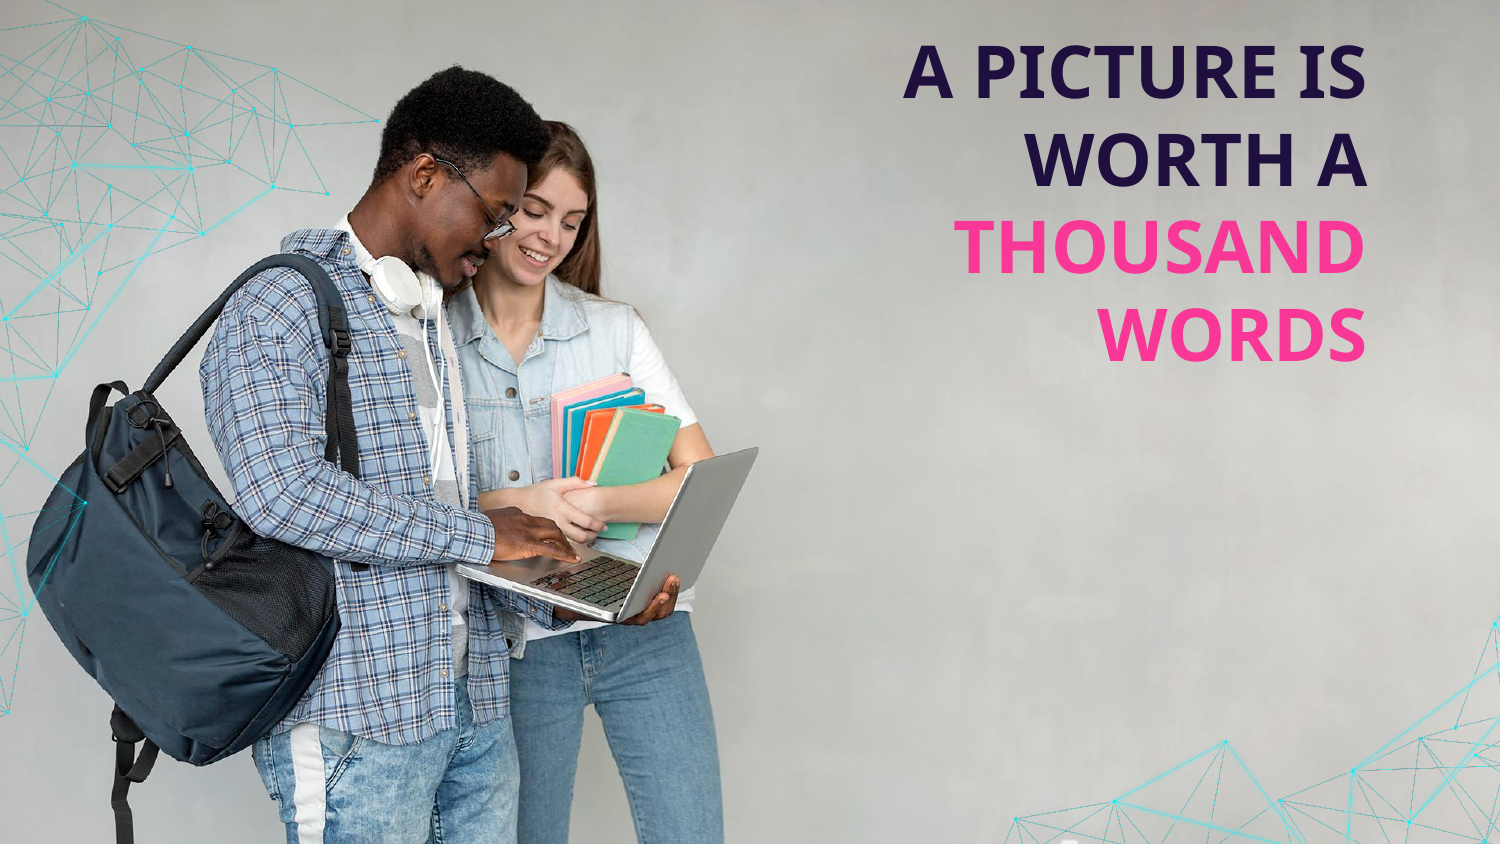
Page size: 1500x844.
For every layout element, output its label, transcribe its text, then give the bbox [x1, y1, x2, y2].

title A PICTURE IS WORTH A THOUSAND WORDS [734, 88, 1384, 313]
picture [0, 0, 1500, 844]
